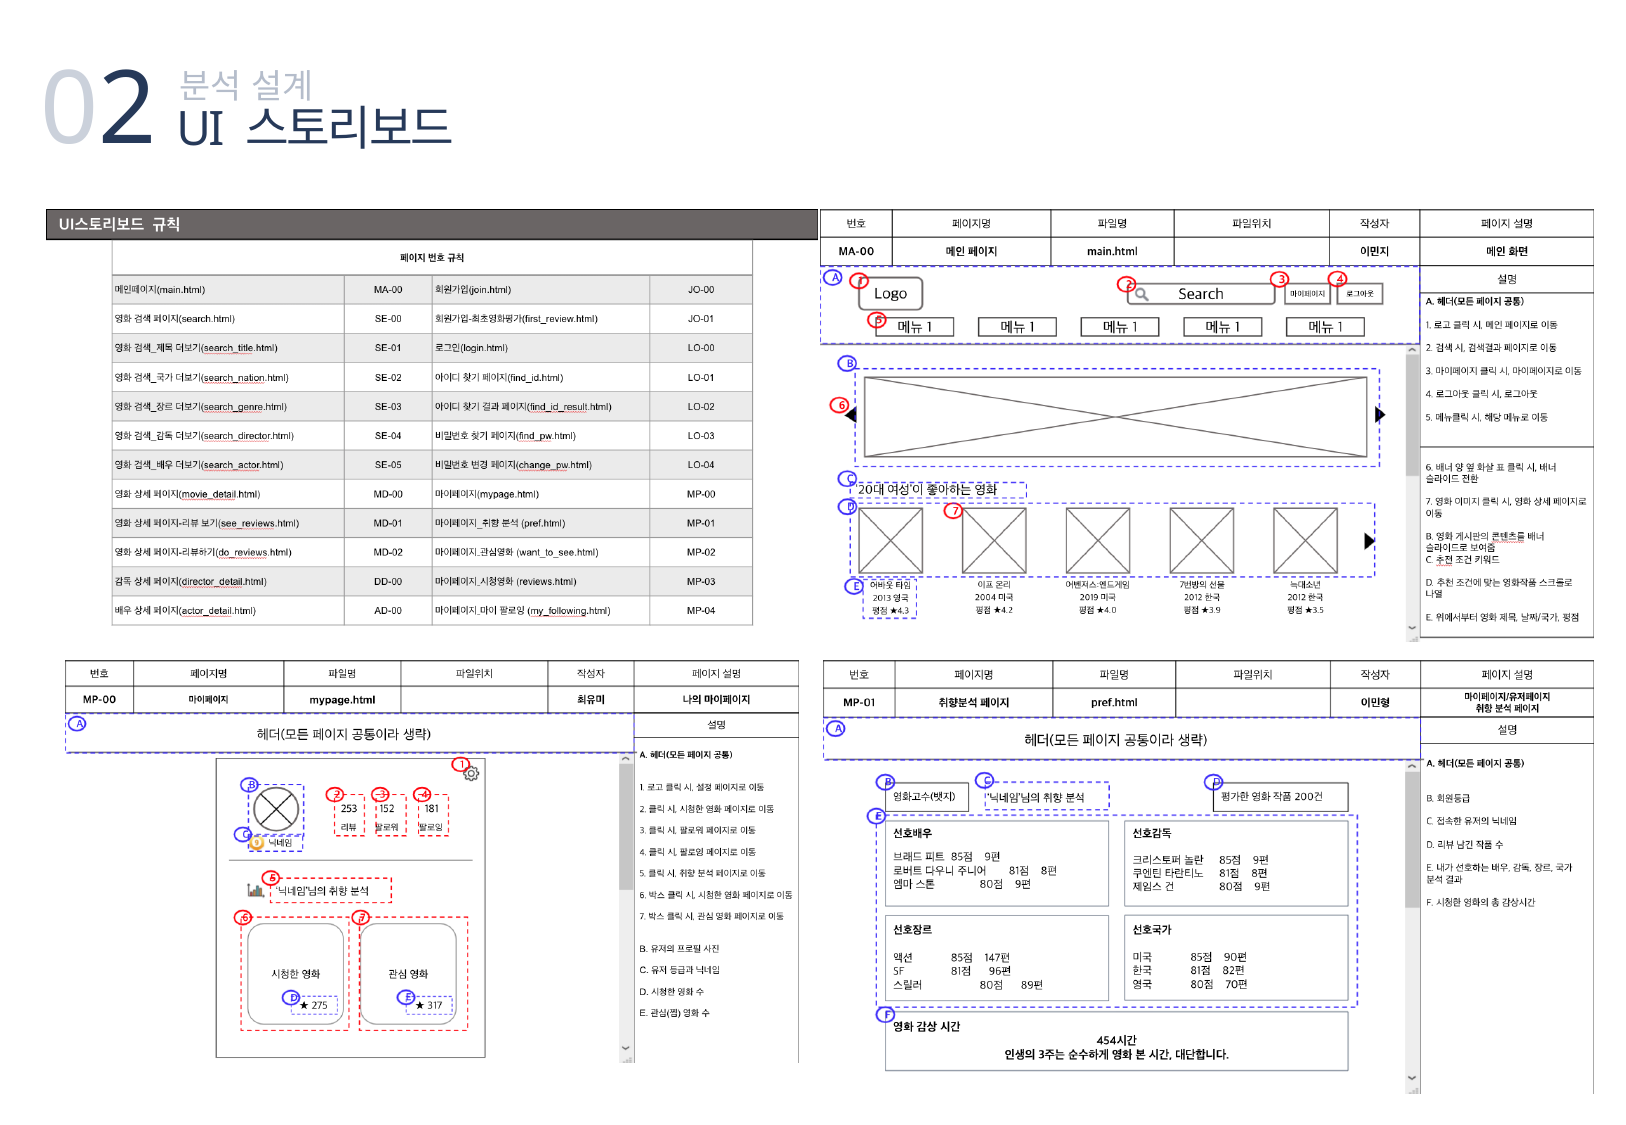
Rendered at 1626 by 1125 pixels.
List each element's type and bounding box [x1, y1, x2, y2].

text_box [46, 209, 1594, 1094]
text_box [17, 34, 821, 173]
